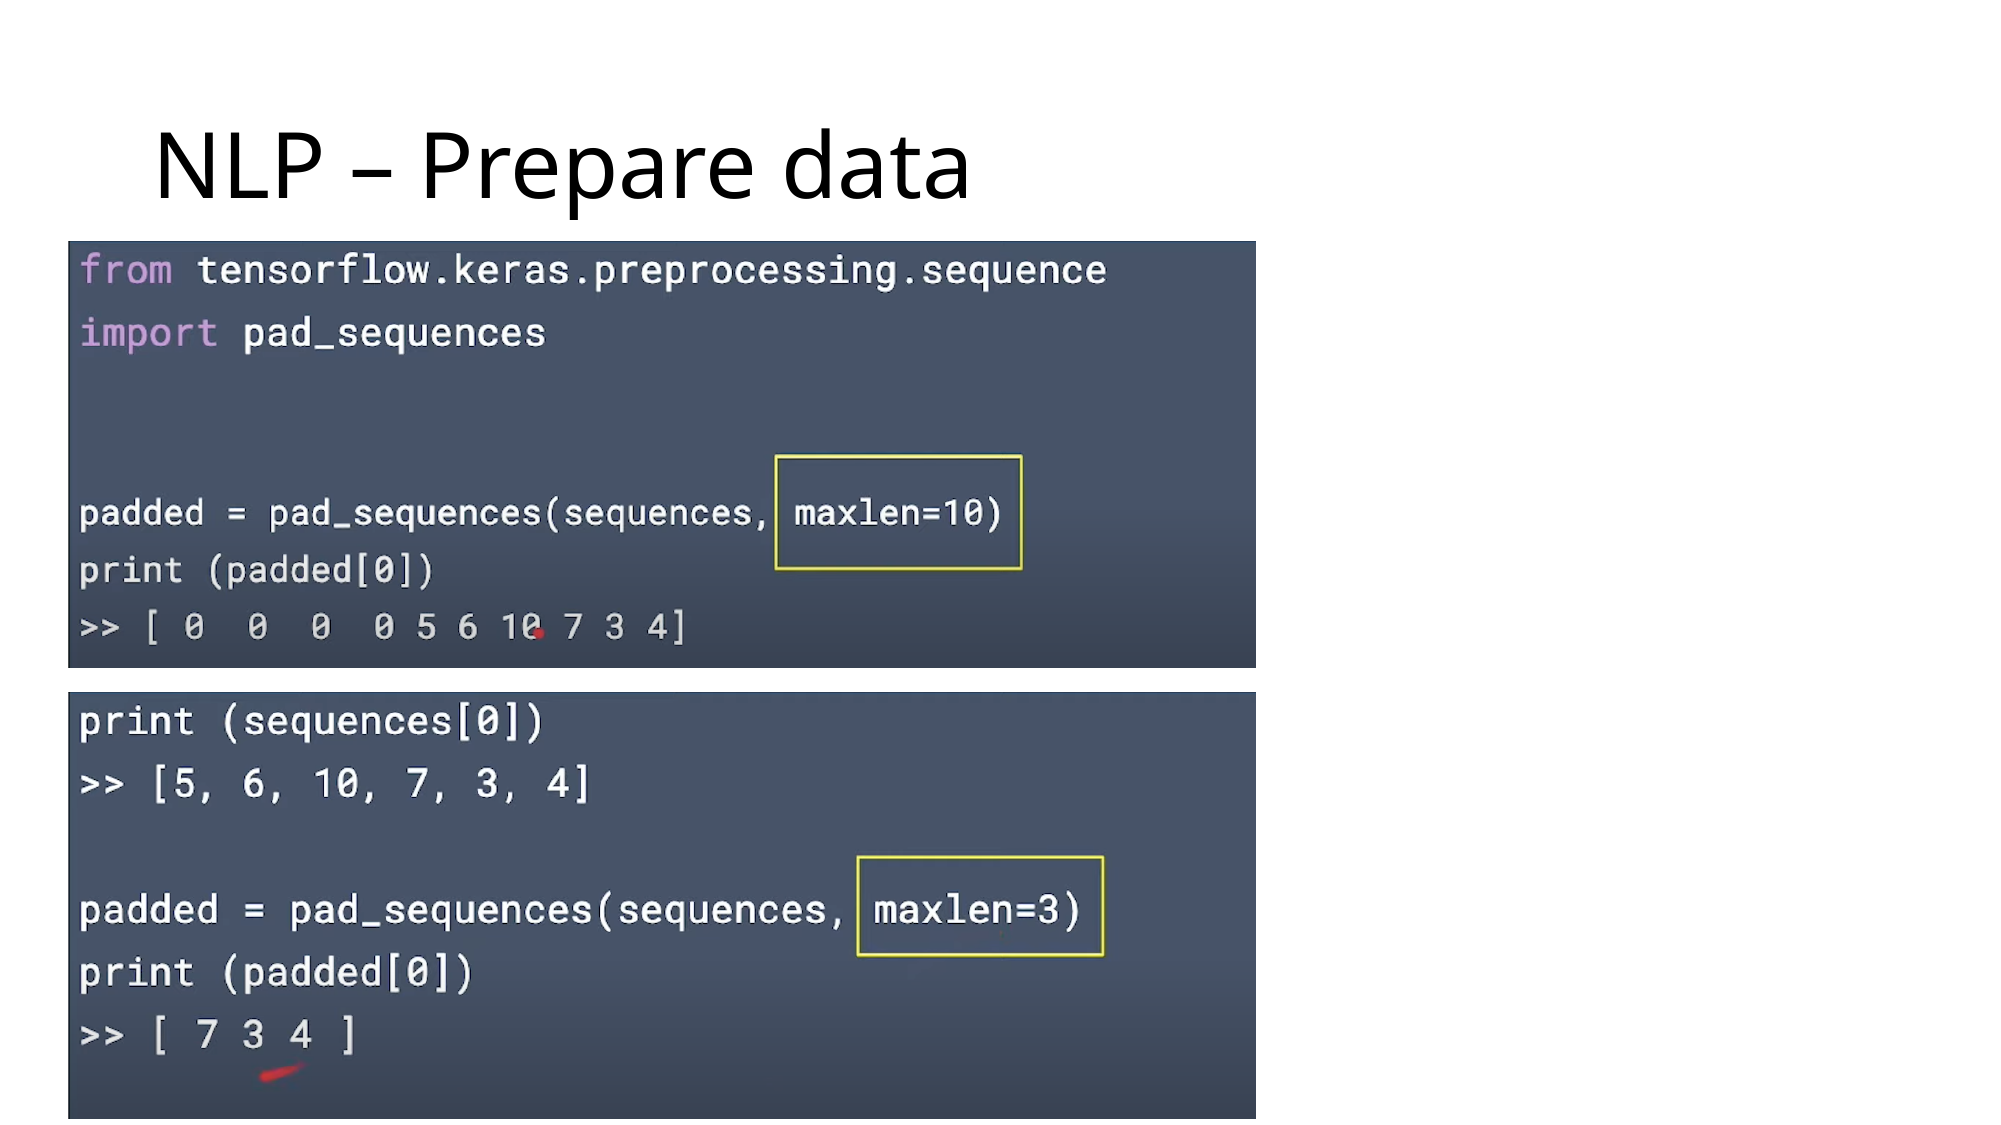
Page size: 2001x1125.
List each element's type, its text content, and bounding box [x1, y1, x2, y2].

title NLP – Prepare data [137, 59, 1863, 278]
picture [68, 241, 1256, 668]
picture [68, 692, 1256, 1119]
